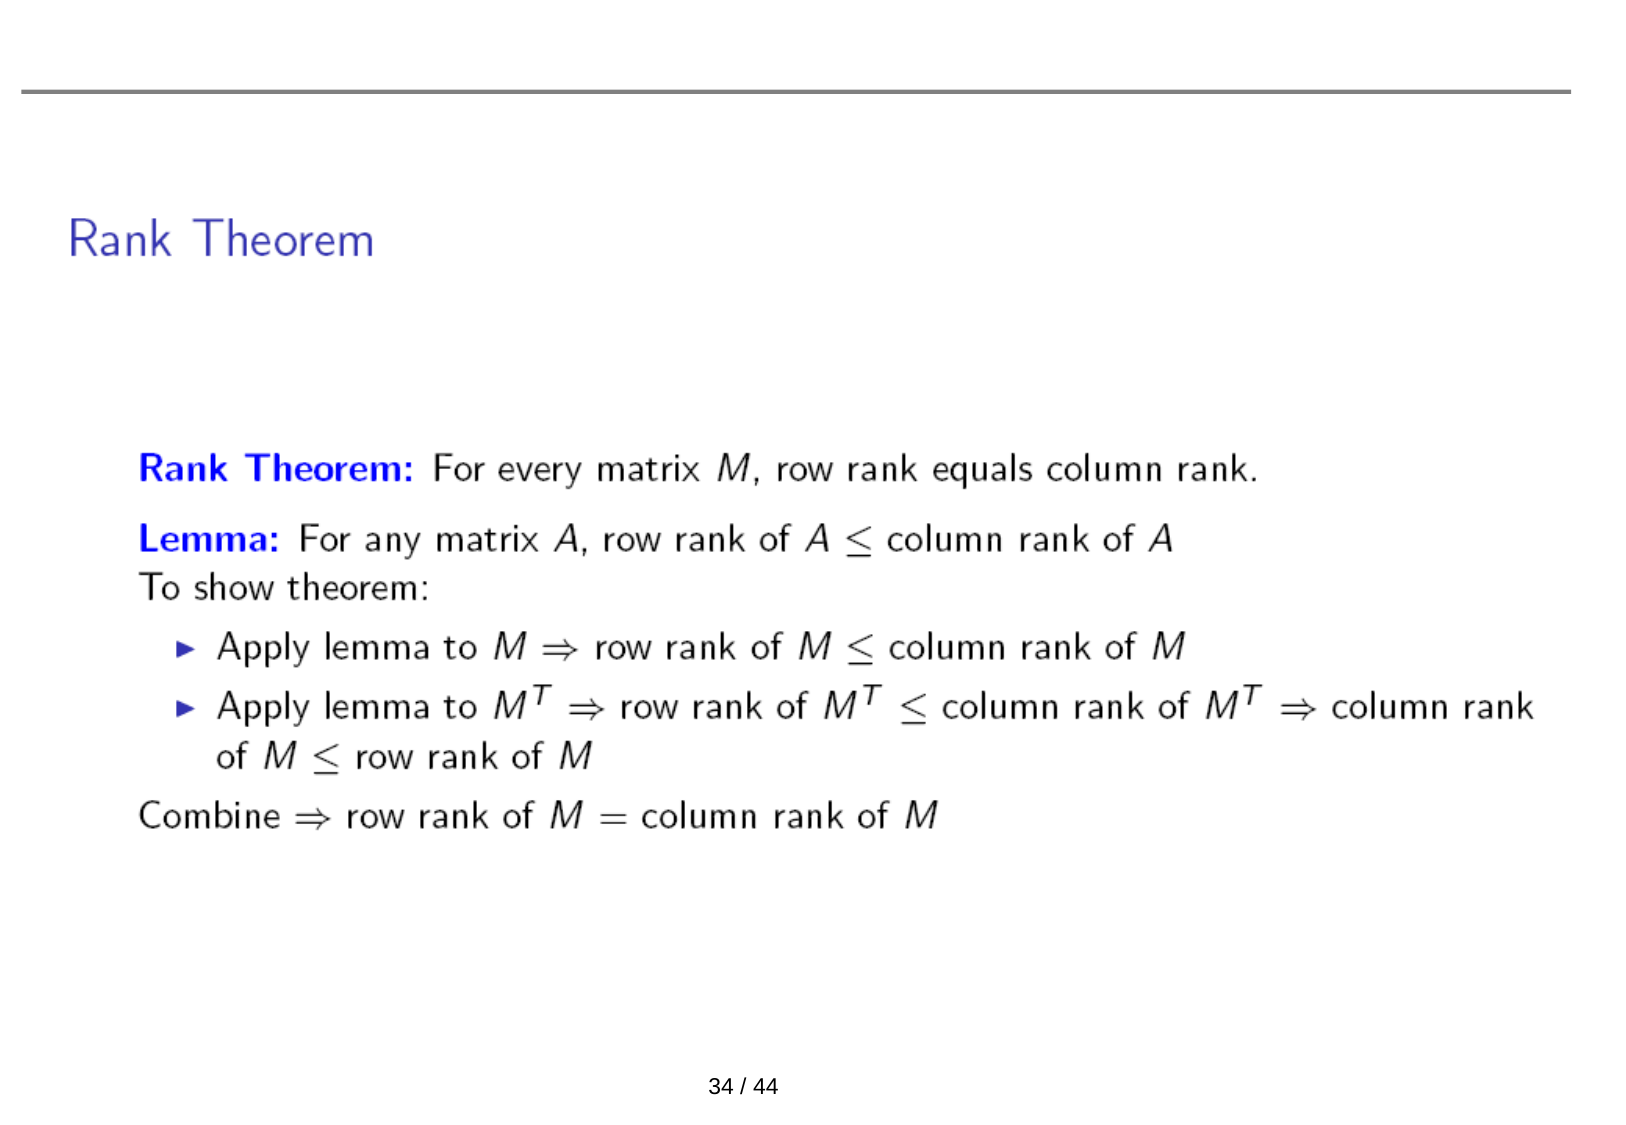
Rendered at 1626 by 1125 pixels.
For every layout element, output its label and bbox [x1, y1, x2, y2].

picture [53, 203, 1572, 922]
